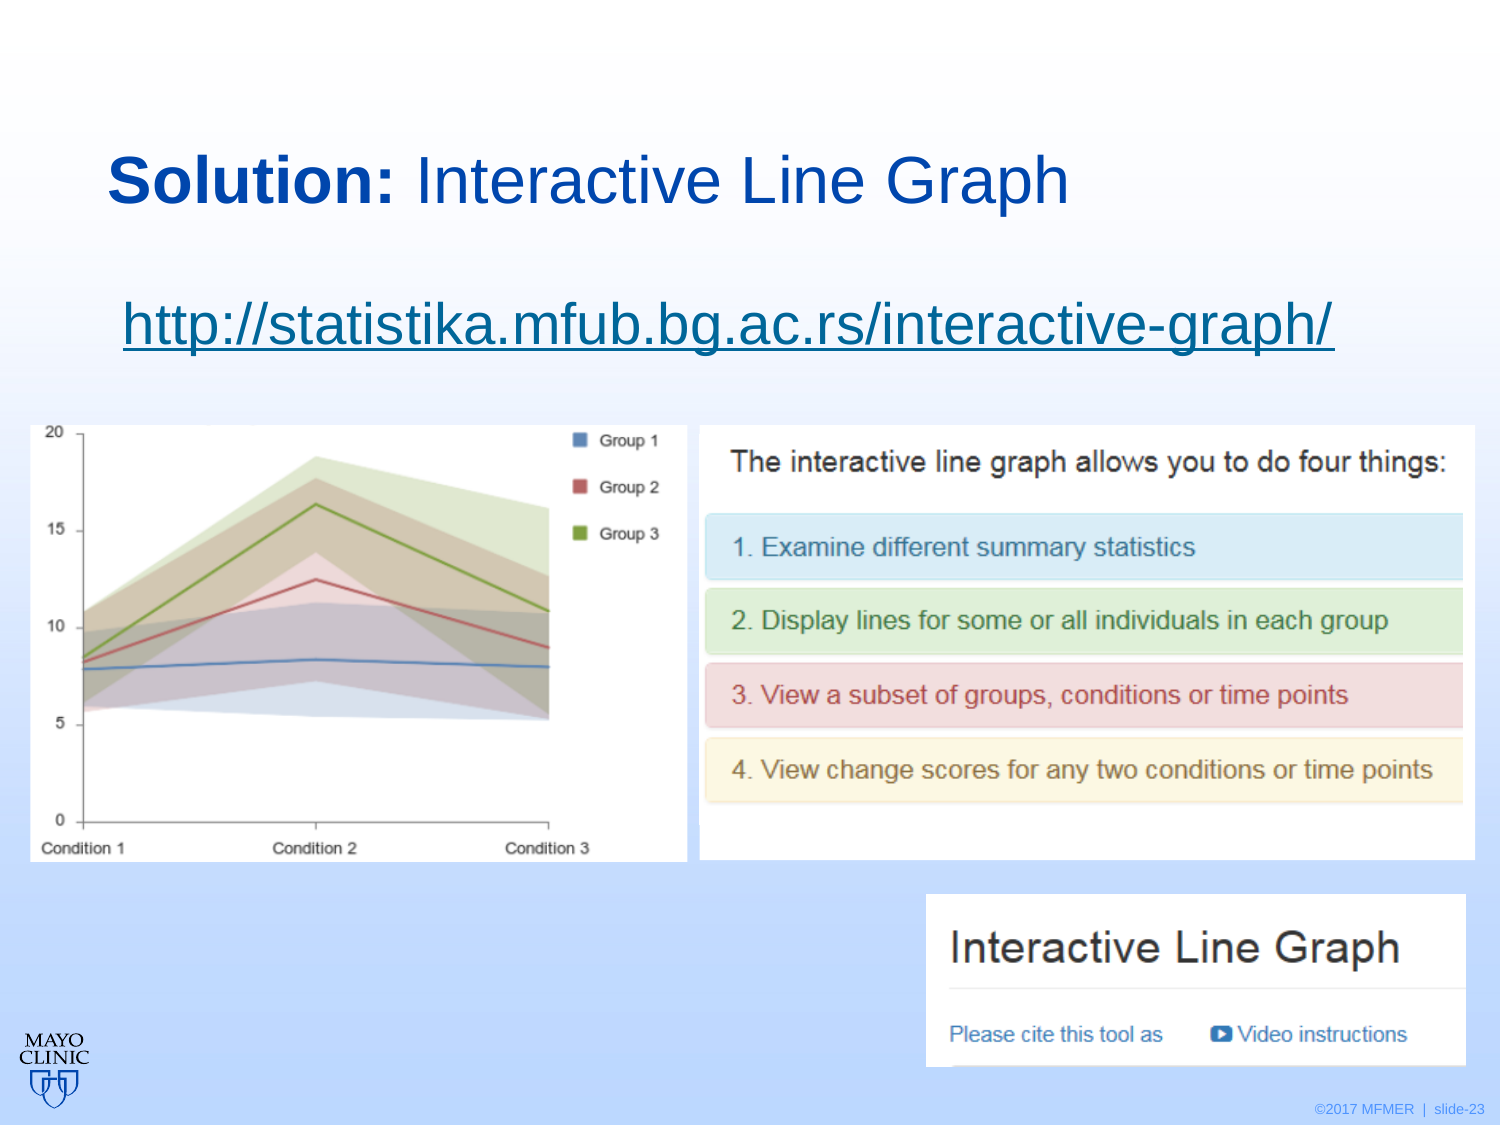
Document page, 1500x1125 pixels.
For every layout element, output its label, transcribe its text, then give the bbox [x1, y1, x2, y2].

text_box [698, 423, 1477, 862]
text_box http://statistika.mfub.bg.ac.rs/interactive-graph/ [108, 286, 1392, 1075]
title Solution: Interactive Line Graph [108, 0, 1392, 225]
picture [0, 0, 1500, 1125]
